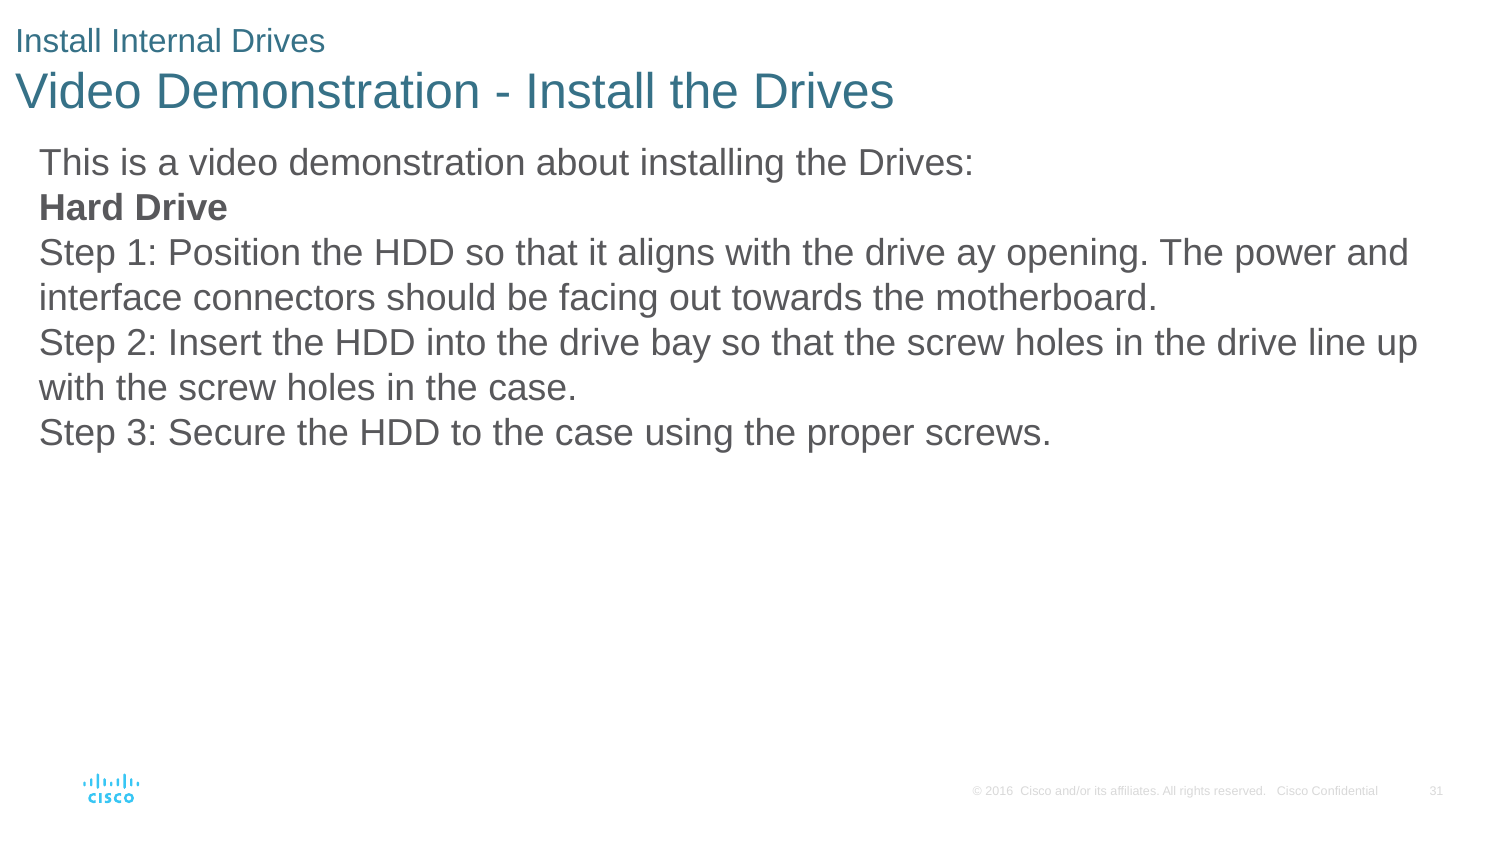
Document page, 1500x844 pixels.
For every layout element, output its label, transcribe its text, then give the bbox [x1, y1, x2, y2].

text_box This is a video demonstration about installing the Drives: Hard Drive Step 1: Position the HDD so that it aligns with the drive ay opening. The power and interface connectors should be facing out towards the motherboard. Step 2: Insert the HDD into the drive bay so that the screw holes in the drive line up with the screw holes in the case. Step 3: Secure the HDD to the case using the proper screws. [24, 130, 1456, 461]
title Install Internal Drives Video Demonstration - Install the Drives [0, 6, 1500, 131]
